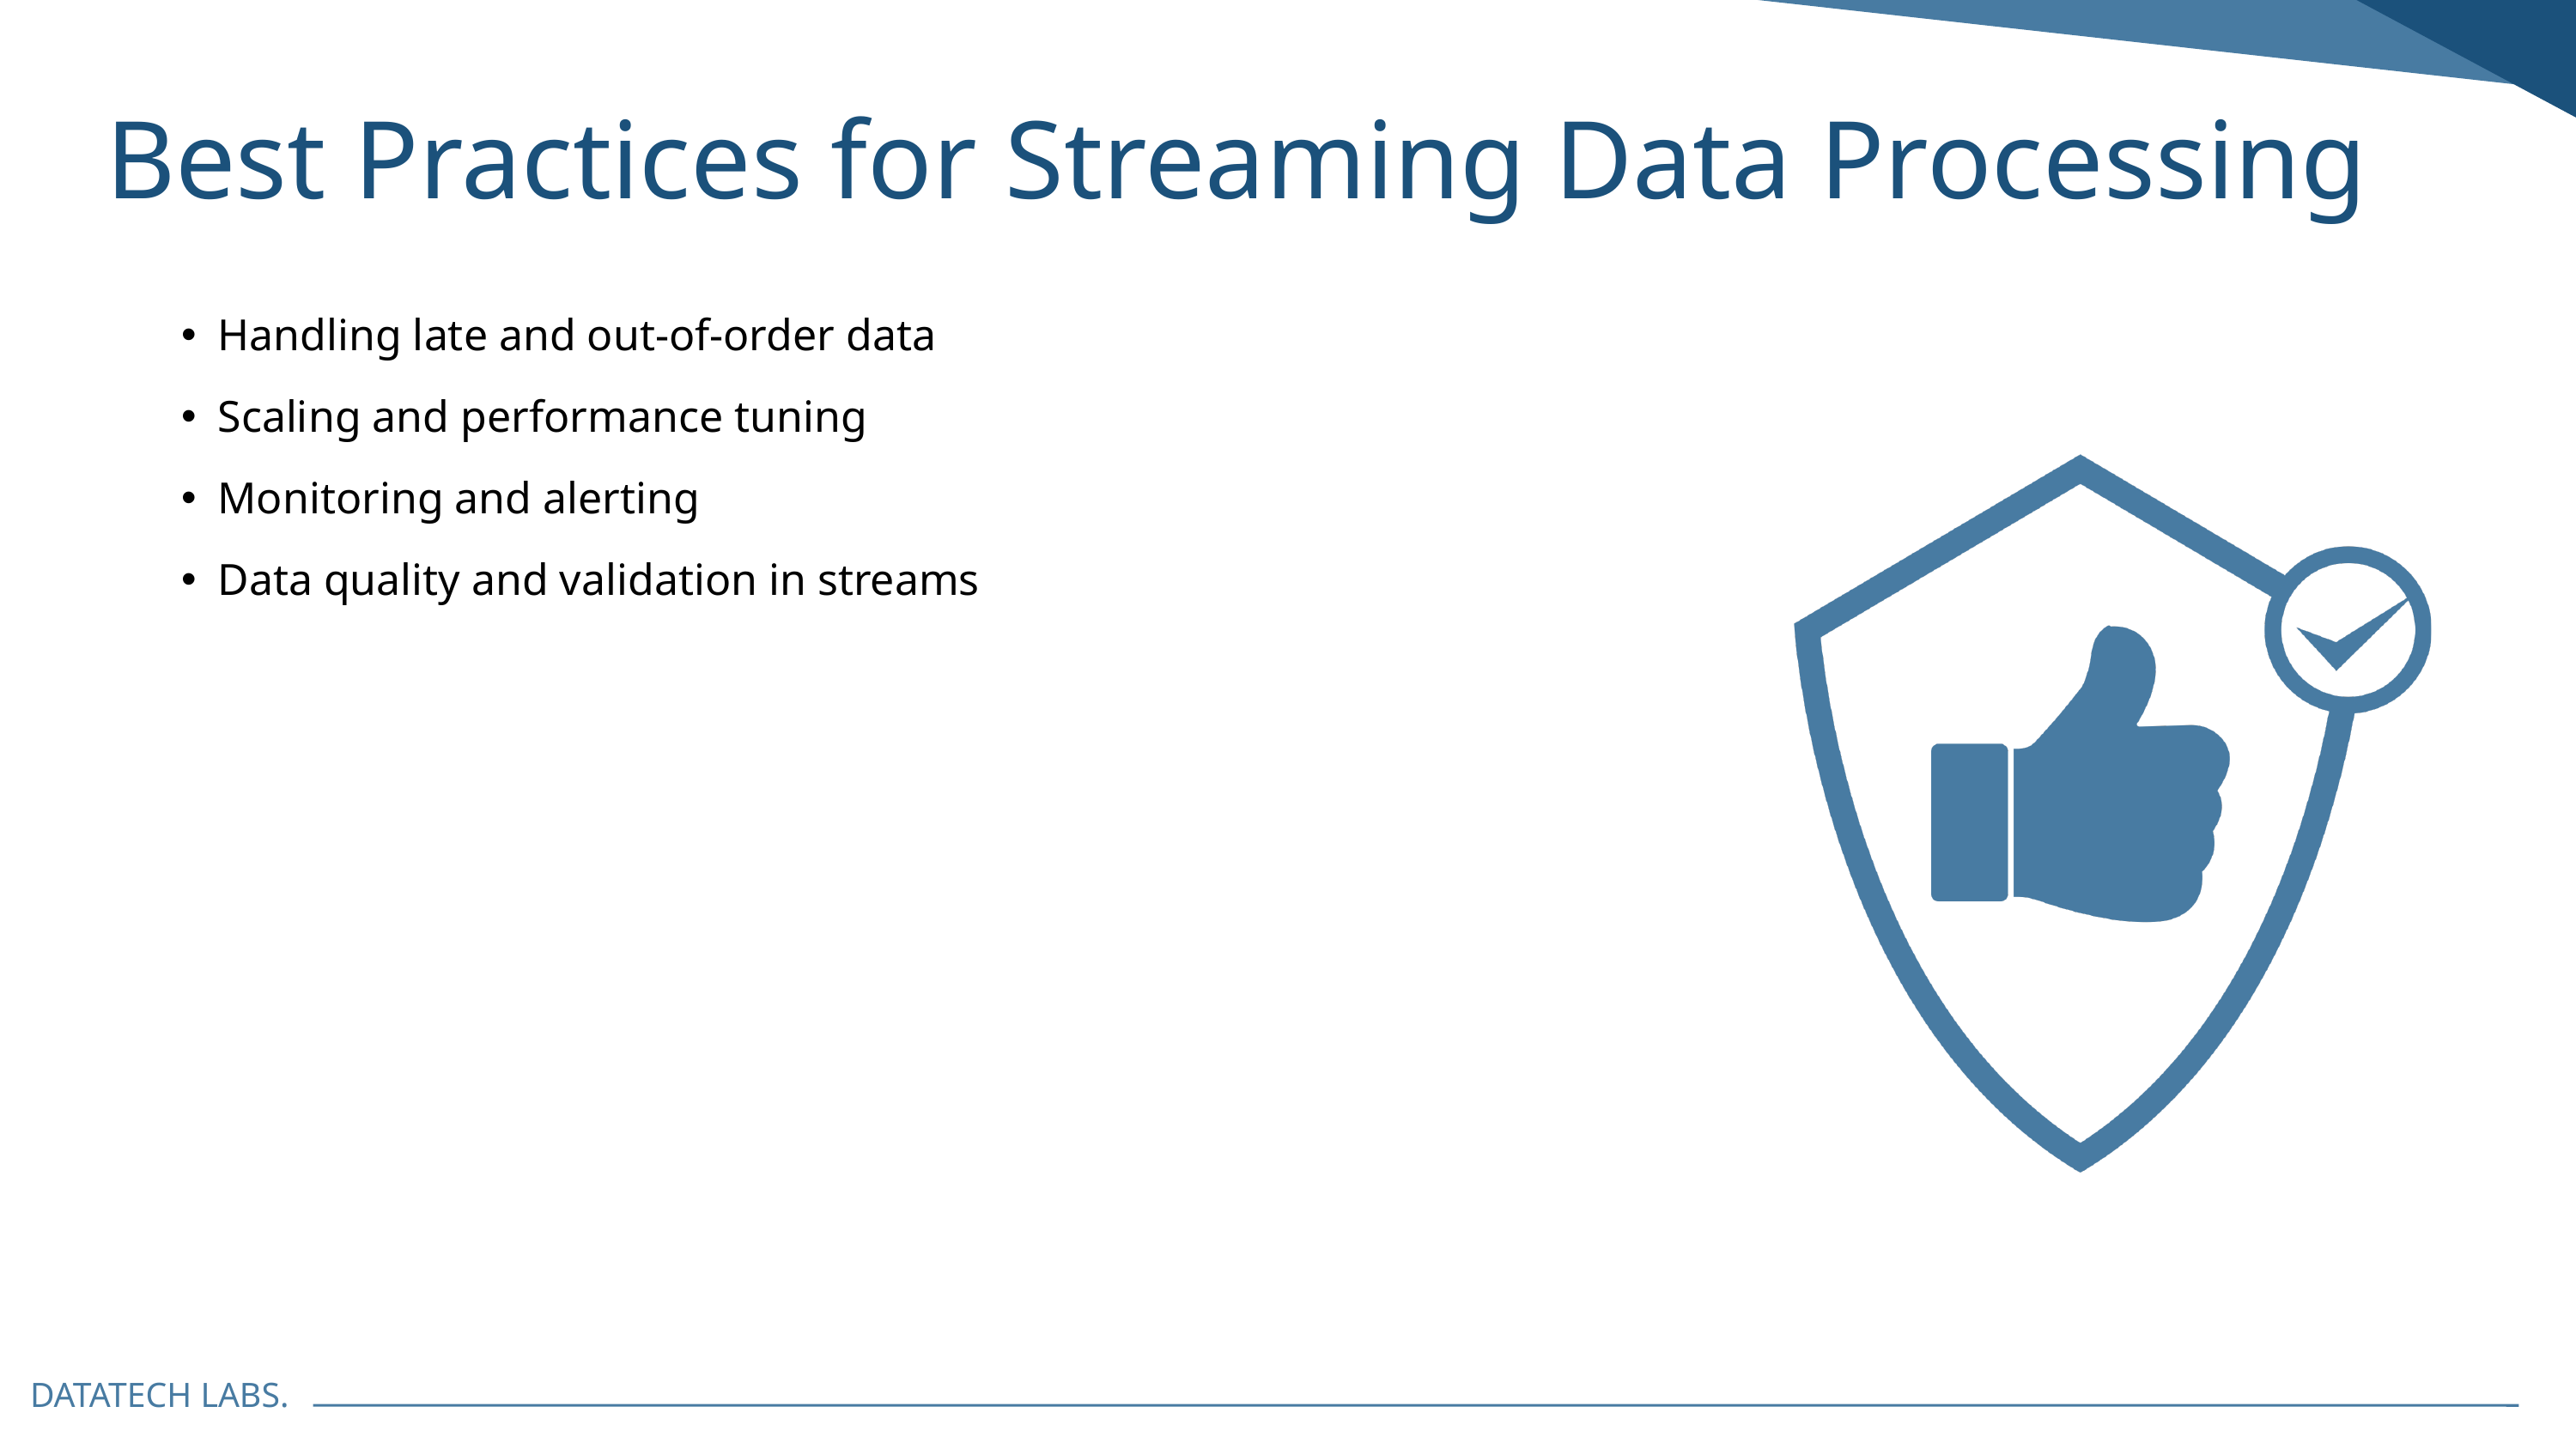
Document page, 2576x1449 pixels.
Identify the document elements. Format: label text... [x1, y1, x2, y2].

text_box Handling late and out-of-order data Scaling and performance tuning Monitoring and alerting Data quality and validation in streams [144, 277, 2066, 604]
text_box Best Practices for Streaming Data Processing [106, 91, 2123, 221]
text_box [1794, 454, 2432, 1173]
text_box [2127, 0, 2205, 434]
text_box Best Practices for Streaming Data Processing [2208, 91, 2458, 221]
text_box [2433, 0, 2549, 143]
text_box DATATECH LABS. [29, 1373, 313, 1414]
